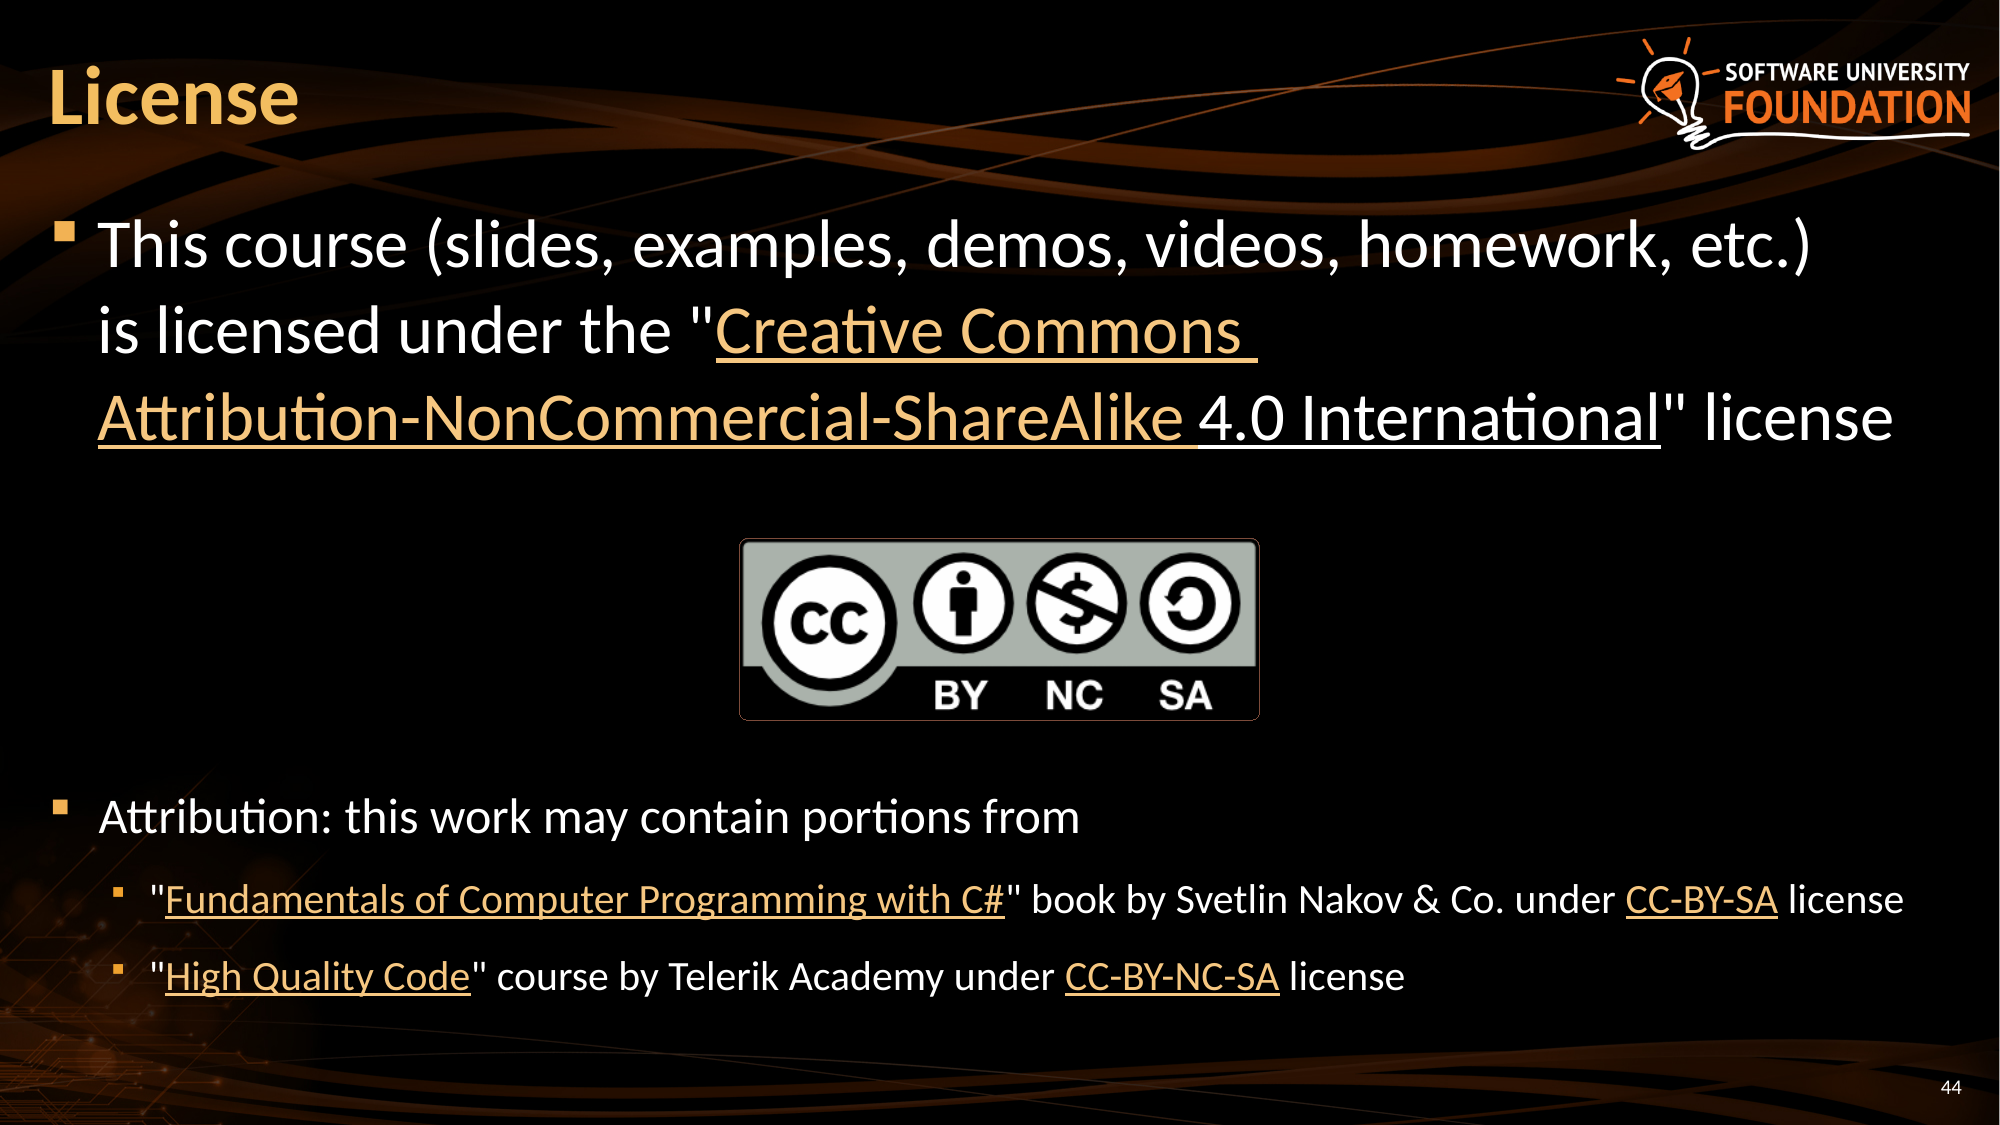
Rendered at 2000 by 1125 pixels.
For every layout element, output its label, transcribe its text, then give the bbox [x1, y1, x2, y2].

picture [0, 0, 2000, 1125]
list Attribution: this work may contain portions from "Fundamentals of Computer Programming with C#" book by Svetlin Nakov & Co. under CC-BY-SA license "High Quality Code" course by Telerik Academy under CC-BY-NC-SA license [30, 774, 1968, 1103]
title License [30, 6, 1602, 189]
list This course (slides, examples, demos, videos, homework, etc.) is licensed under the "Creative Commons Attribution-NonCommercial-ShareAlike 4.0 International" license [31, 188, 1968, 484]
